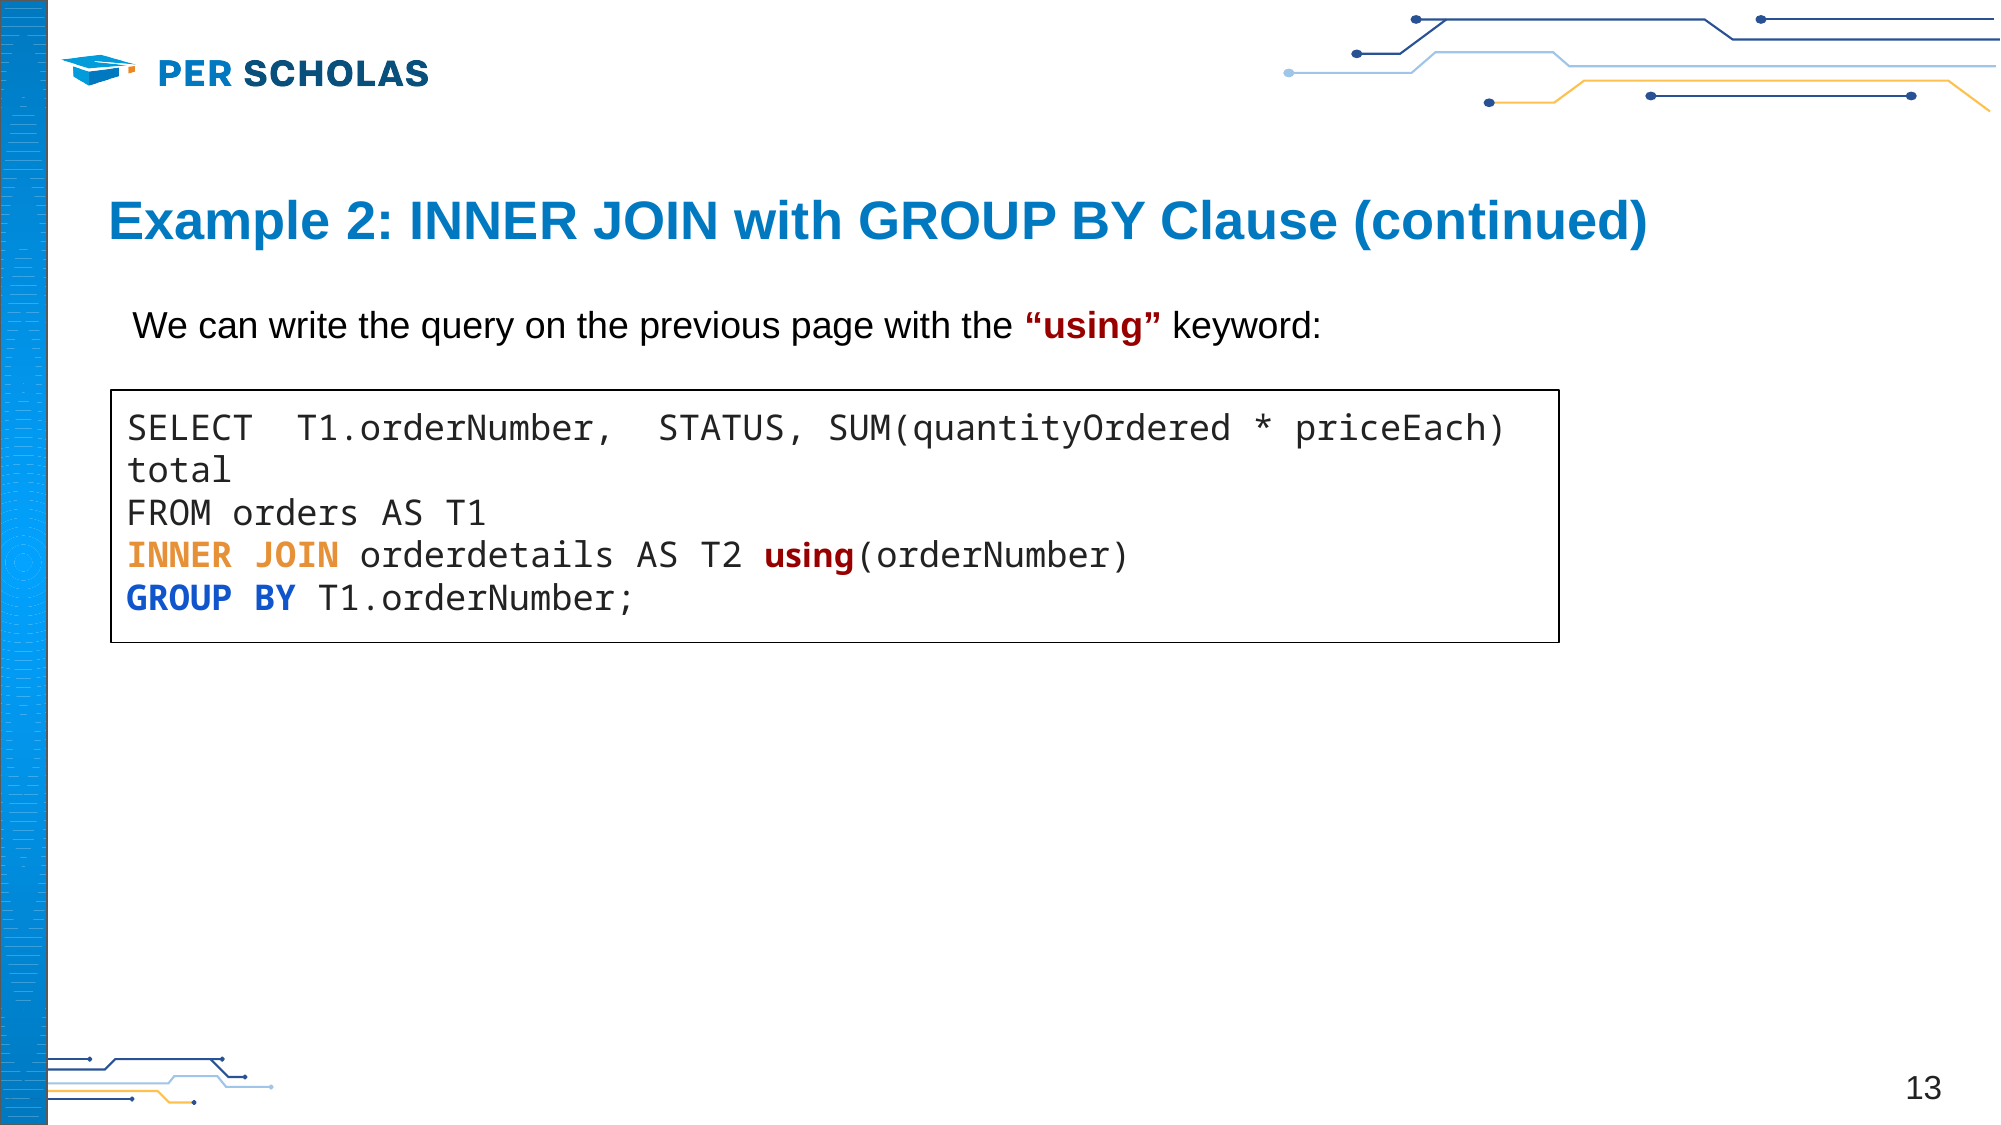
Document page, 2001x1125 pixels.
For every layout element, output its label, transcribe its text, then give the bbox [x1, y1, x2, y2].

list SELECT T1.orderNumber, STATUS, SUM(quantityOrdered * priceEach) total FROM orders AS T1 INNER JOIN orderdetails AS T2 using(orderNumber) GROUP BY T1.orderNumber; [111, 389, 1559, 643]
picture [48, 23, 452, 110]
text_box We can write the query on the previous page with the “using” keyword: [117, 286, 1452, 362]
title Example 2: INNER JOIN with GROUP BY Clause (continued) [93, 159, 1869, 276]
slide_number ‹#› [1860, 1024, 1988, 1114]
